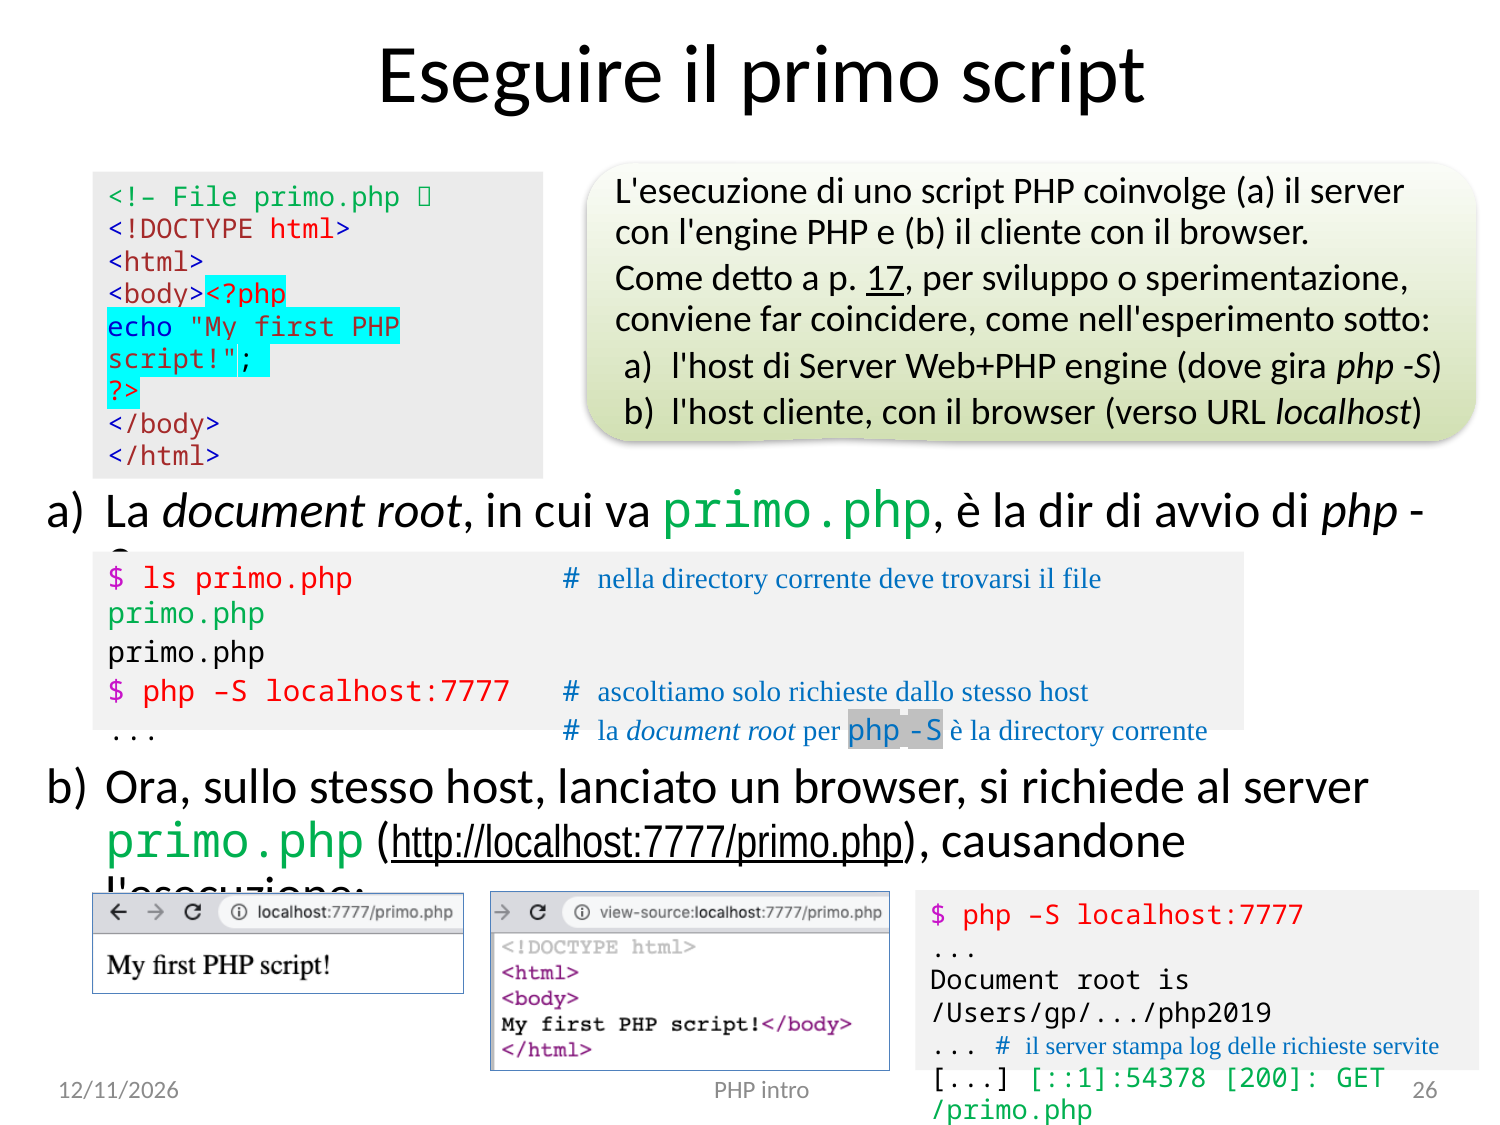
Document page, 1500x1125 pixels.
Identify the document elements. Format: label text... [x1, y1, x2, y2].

list La document root, in cui va primo.php, è la dir di avvio di php -S : [31, 476, 1480, 555]
text_box <!– File primo.php  <!DOCTYPE html> <html> <body><?php echo "My first PHP script!"; ?> </body> </html> [92, 171, 544, 479]
text_box $ php –S localhost:7777 ... Document root is /Users/gp/.../php2019 ... # il server stampa log delle richieste servite [...] [::1]:54378 [200]: GET /primo.php [915, 890, 1480, 1071]
text_box Ora, sullo stesso host, lanciato un browser, si richiede al server primo.php (http://localhost:7777/primo.php), causandone l'esecuzione: [31, 753, 1453, 877]
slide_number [42, 1058, 393, 1119]
footer PHP intro [524, 1058, 1000, 1119]
slide_number 26 [1103, 1071, 1453, 1119]
title Eseguire il primo script [58, 6, 1467, 133]
picture [489, 891, 890, 1071]
text_box $ ls primo.php # nella directory corrente deve trovarsi il file primo.php primo.php $ php –S localhost:7777 # ascoltiamo solo richieste dallo stesso host ... # la document root per php -S è la directory corrente [92, 551, 1244, 730]
picture [92, 892, 465, 994]
text_box L'esecuzione di uno script PHP coinvolge (a) il server con l'engine PHP e (b) il cliente con il browser. Come detto a p. 17, per sviluppo o sperimentazione, conviene far coincidere, come nell'esperimento sotto: l'host di Server Web+PHP engine (dove gira php -S) l'host cliente, con il browser (verso URL localhost) [585, 162, 1477, 442]
